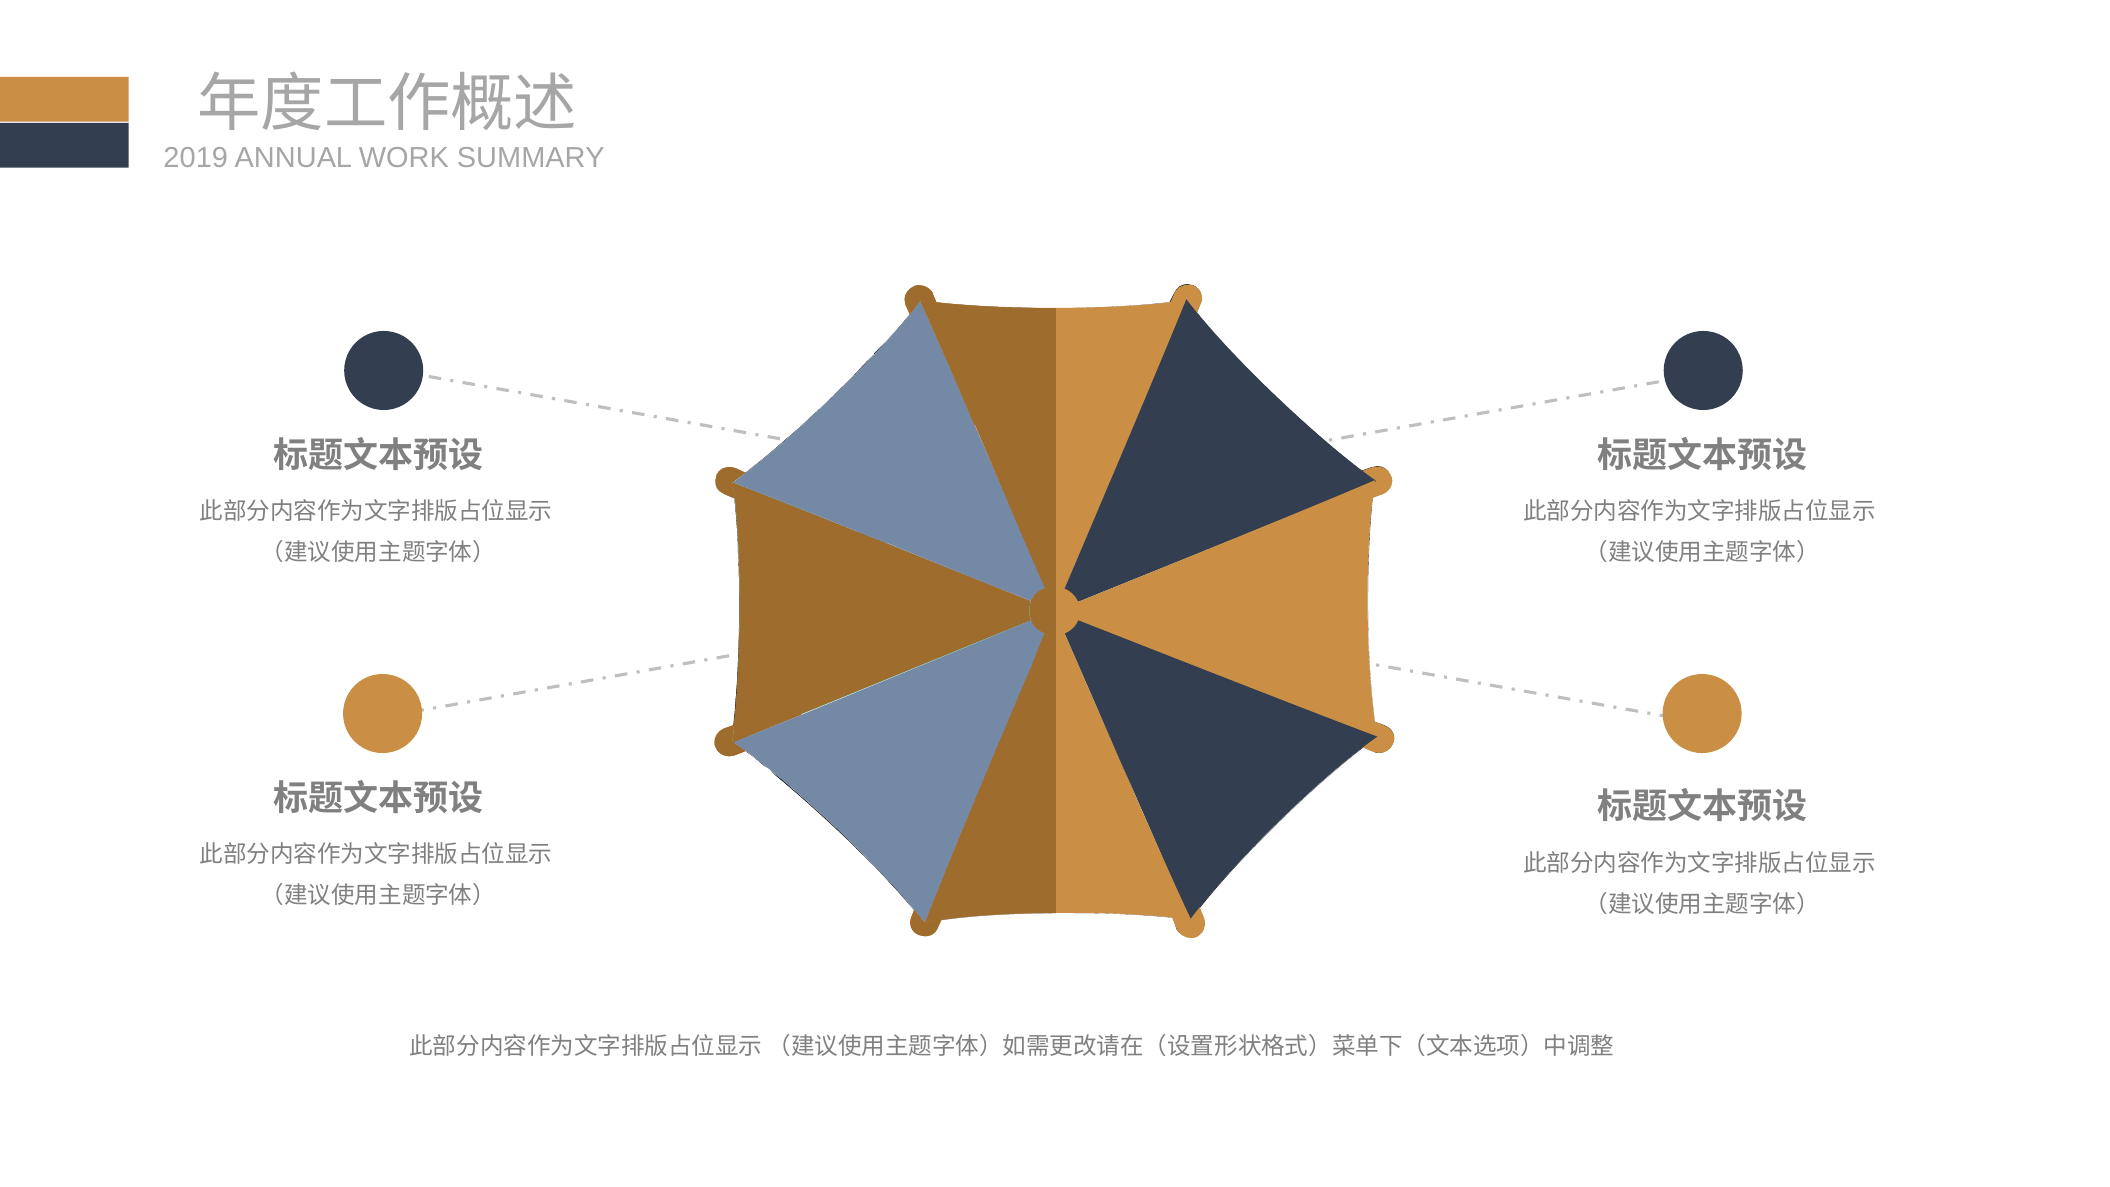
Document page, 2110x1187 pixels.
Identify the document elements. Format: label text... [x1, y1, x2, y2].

text_box 此部分内容作为文字排版占位显示 （建议使用主题字体）如需更改请在（设置形状格式）菜单下（文本选项）中调整 [298, 1020, 1725, 1063]
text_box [713, 283, 1397, 940]
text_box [186, 330, 713, 920]
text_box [1397, 330, 1894, 928]
